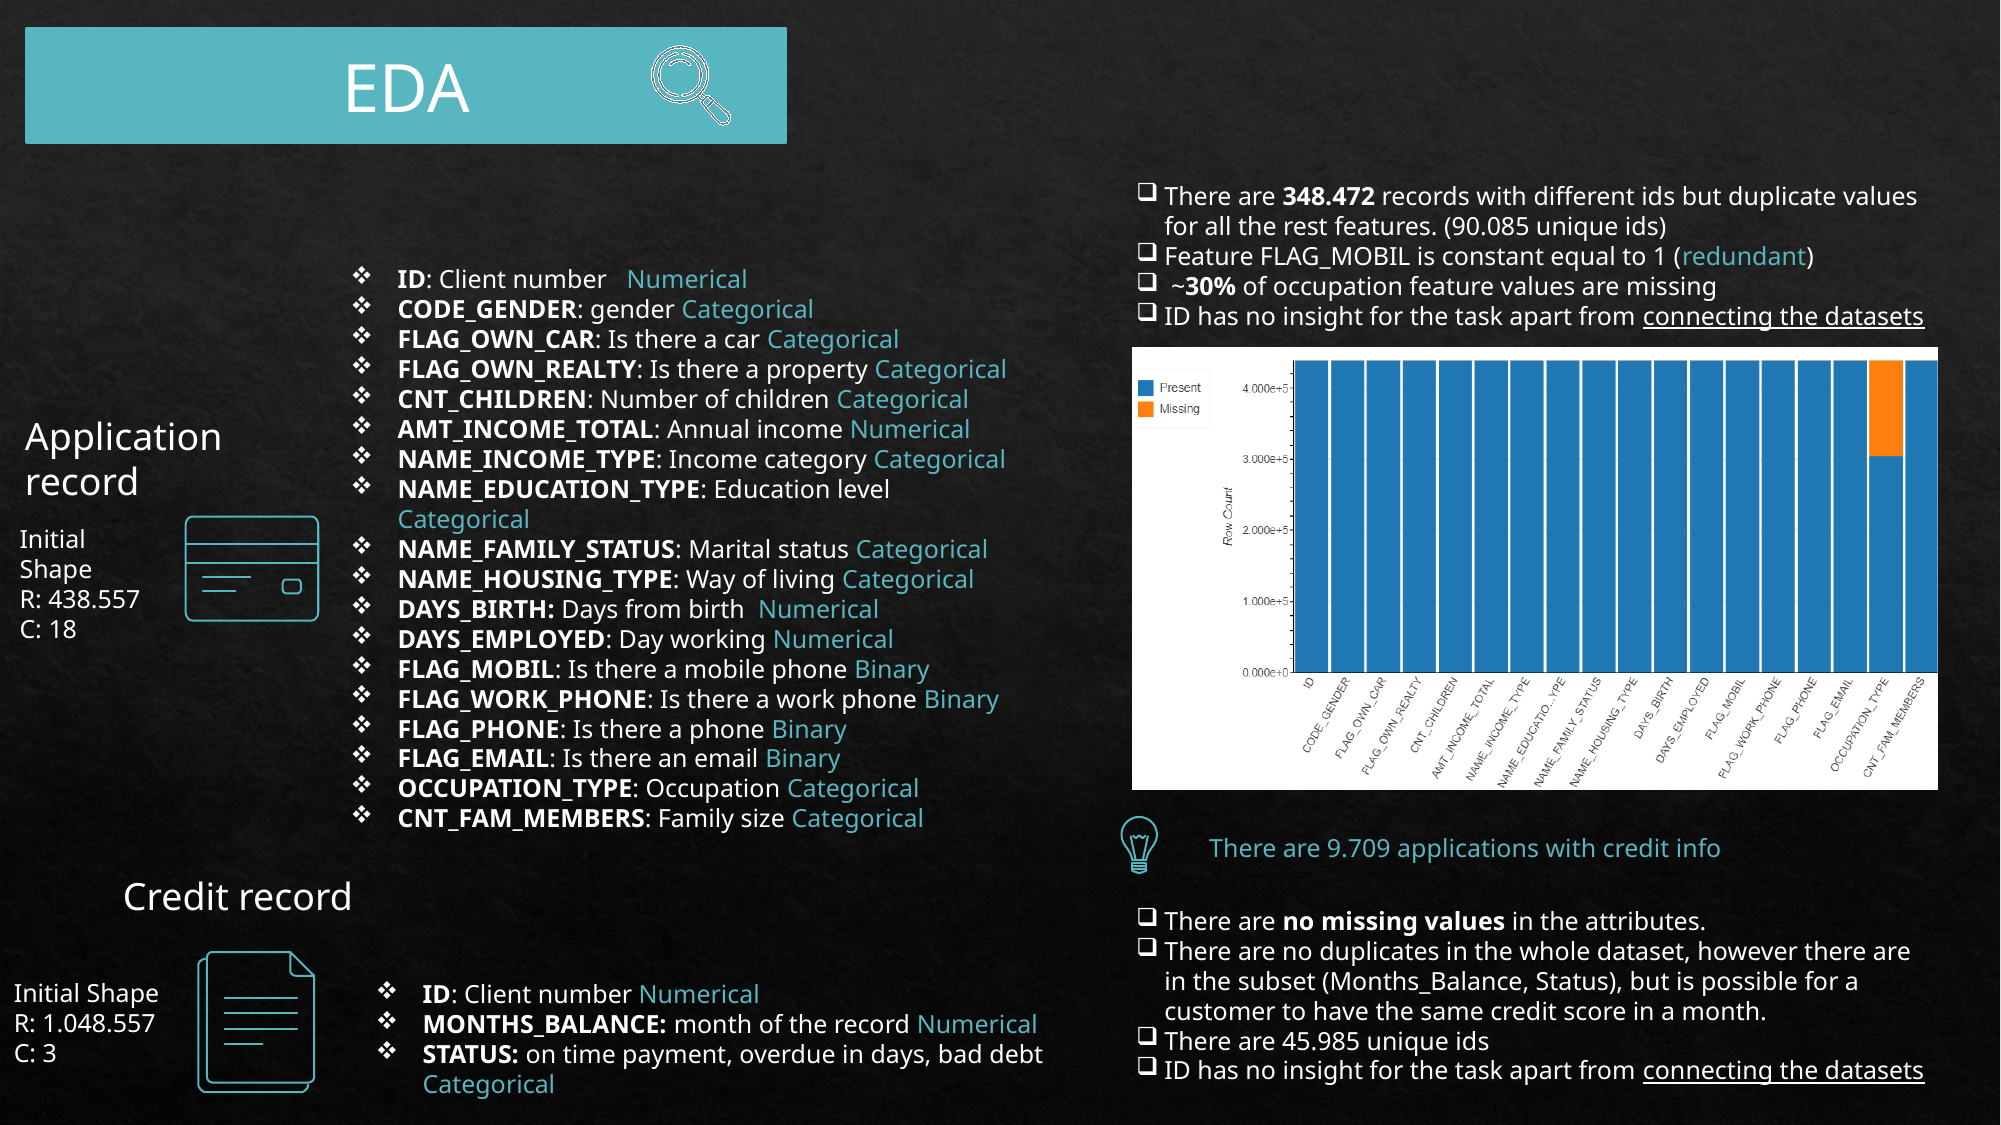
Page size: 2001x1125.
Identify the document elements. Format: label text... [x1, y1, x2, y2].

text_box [648, 45, 732, 126]
text_box There are 9.709 applications with credit info [1194, 825, 2000, 871]
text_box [198, 951, 315, 1093]
text_box Application record [10, 405, 335, 511]
text_box Initial Shape R: 438.557 C: 18 [4, 516, 170, 697]
text_box ID: Client number Numerical CODE_GENDER: gender Categorical FLAG_OWN_CAR: Is there a car Categorical FLAG_OWN_REALTY: Is there a property Categorical CNT_CHILDREN: Number of children Categorical AMT_INCOME_TOTAL: Annual income Numerical NAME_INCOME_TYPE: Income category Categorical NAME_EDUCATION_TYPE: Education level Categorical NAME_FAMILY_STATUS: Marital status Categorical NAME_HOUSING_TYPE: Way of living Categorical DAYS_BIRTH: Days from birth Numerical DAYS_EMPLOYED: Day working Numerical FLAG_MOBIL: Is there a mobile phone Binary FLAG_WORK_PHONE: Is there a work phone Binary FLAG_PHONE: Is there a phone Binary FLAG_EMAIL: Is there an email Binary OCCUPATION_TYPE: Occupation Categorical CNT_FAM_MEMBERS: Family size Categorical [335, 256, 1045, 841]
text_box There are no missing values in the attributes. There are no duplicates in the whole dataset, however there are in the subset (Months_Balance, Status), but is possible for a customer to have the same credit score in a month. There are 45.985 unique ids ID has no insight for the task apart from connecting the datasets [1121, 897, 1949, 1123]
text_box Initial Shape R: 1.048.557 C: 3 [0, 970, 178, 1120]
text_box There are 348.472 records with different ids but duplicate values for all the rest features. (90.085 unique ids) Feature FLAG_MOBIL is constant equal to 1 (redundant) ~30% of occupation feature values are missing ID has no insight for the task apart from connecting the datasets [1121, 173, 1949, 428]
picture [1132, 347, 1939, 791]
text_box ID: Client number Numerical MONTHS_BALANCE: month of the record Numerical STATUS: on time payment, overdue in days, bad debt Categorical [361, 971, 1121, 1106]
text_box Credit record [108, 865, 385, 926]
text_box EDA [25, 27, 787, 144]
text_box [185, 516, 319, 621]
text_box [1121, 816, 1158, 874]
